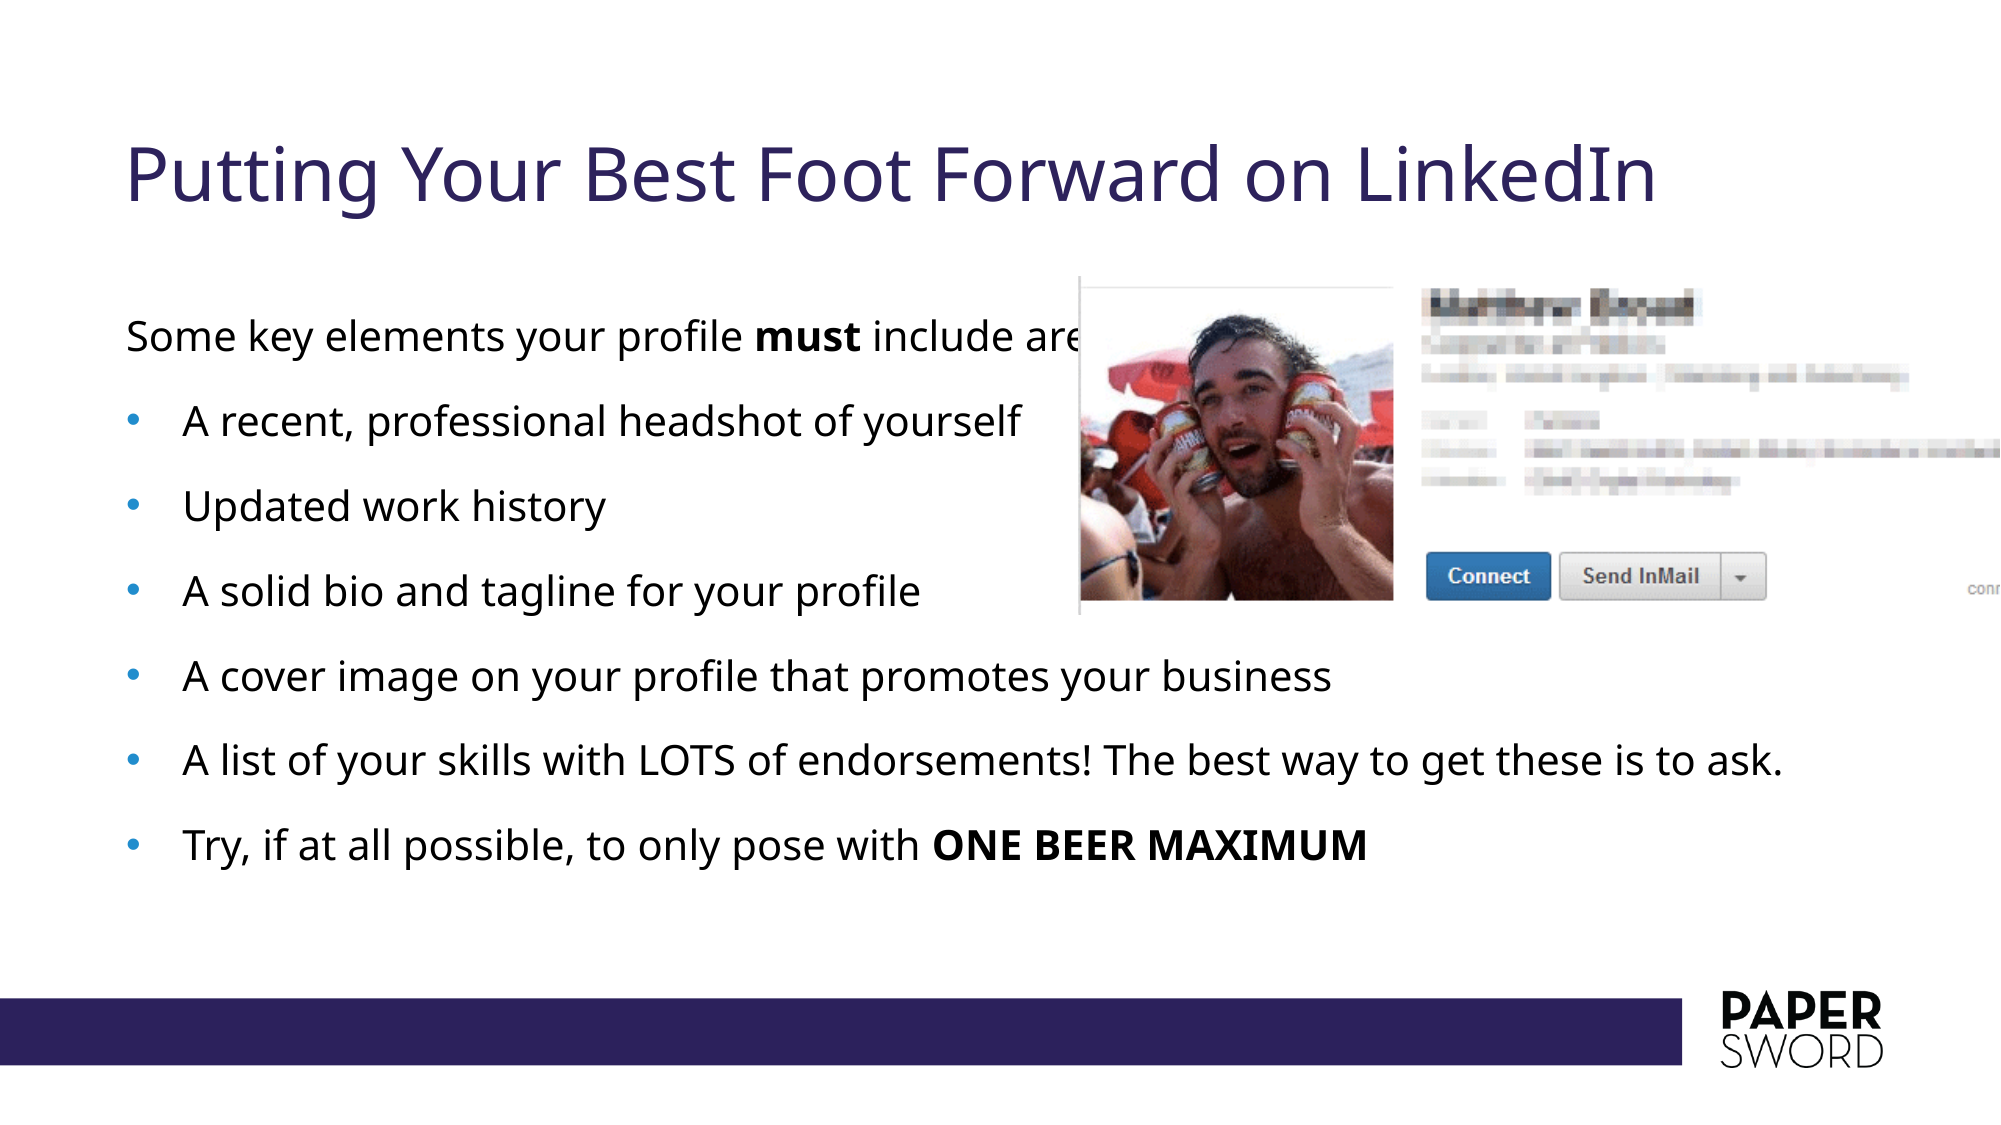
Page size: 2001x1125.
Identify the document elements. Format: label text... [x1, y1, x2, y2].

title Putting Your Best Foot Forward on LinkedIn [109, 109, 1880, 227]
list Some key elements your profile must include are: A recent, professional headshot of yourself Updated work history A solid bio and tagline for your profile A cover image on your profile that promotes your business A list of your skills with LOTS of endorsements! The best way to get these is to ask. Try, if at all possible, to only pose with ONE BEER MAXIMUM [111, 291, 1881, 937]
picture [1720, 990, 1883, 1068]
picture [1078, 276, 2000, 615]
